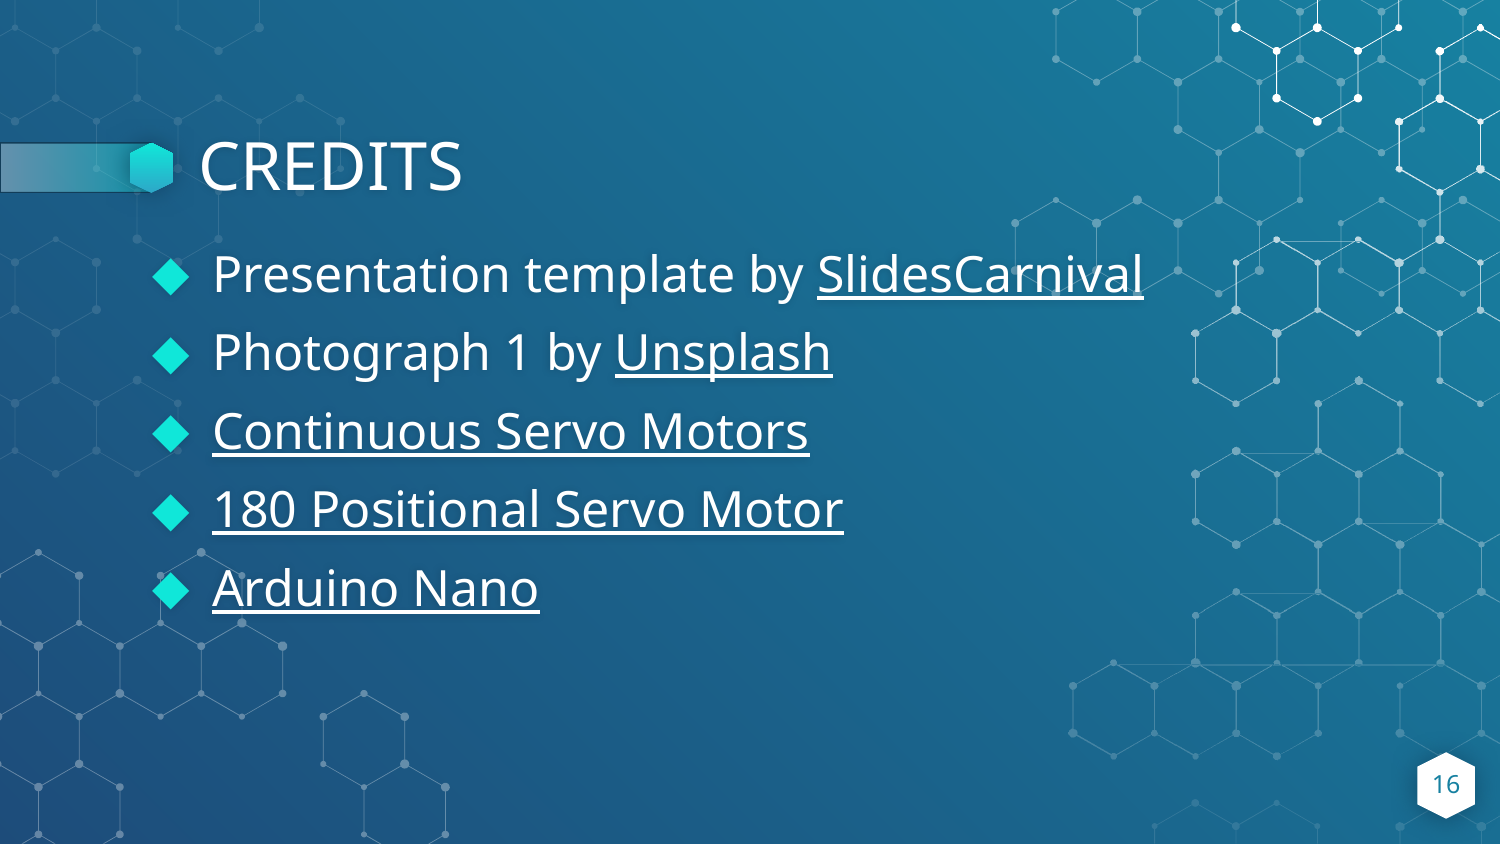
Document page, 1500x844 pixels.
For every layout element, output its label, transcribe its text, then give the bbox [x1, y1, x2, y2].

title CREDITS [198, 140, 1302, 198]
slide_number 16 [1417, 752, 1475, 819]
list Presentation template by SlidesCarnival Photograph 1 by Unsplash Continuous Servo Motors 180 Positional Servo Motor Arduino Nano [137, 231, 1241, 667]
